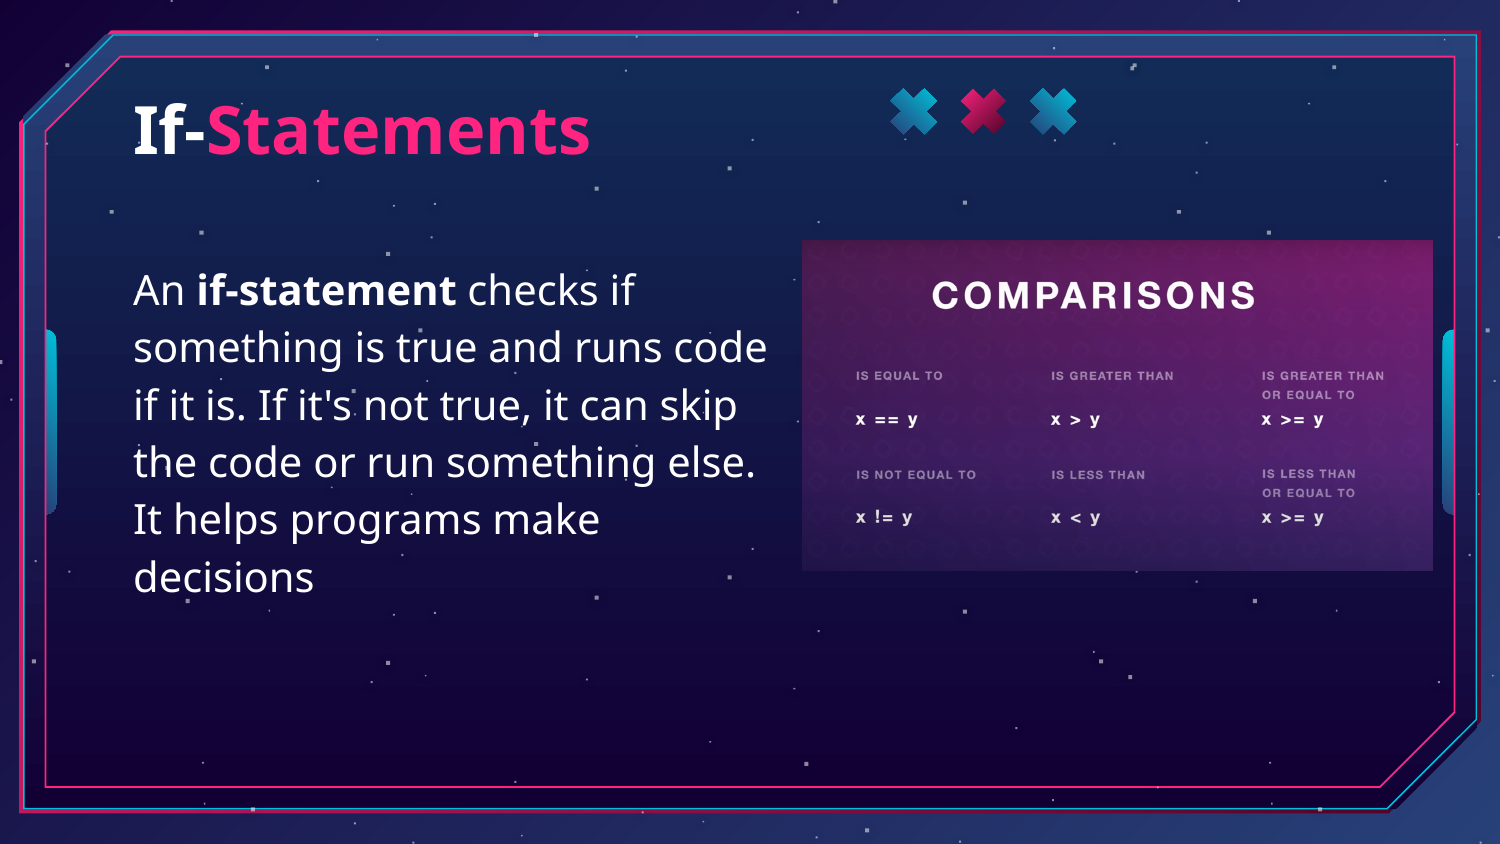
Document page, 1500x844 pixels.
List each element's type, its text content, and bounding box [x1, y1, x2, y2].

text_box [890, 88, 1077, 135]
title If-Statements [118, 72, 750, 167]
text_box An if-statement checks if something is true and runs code if it is. If it's not true, it can skip the code or run something else. It helps programs make decisions [118, 240, 803, 730]
picture [801, 240, 1433, 571]
